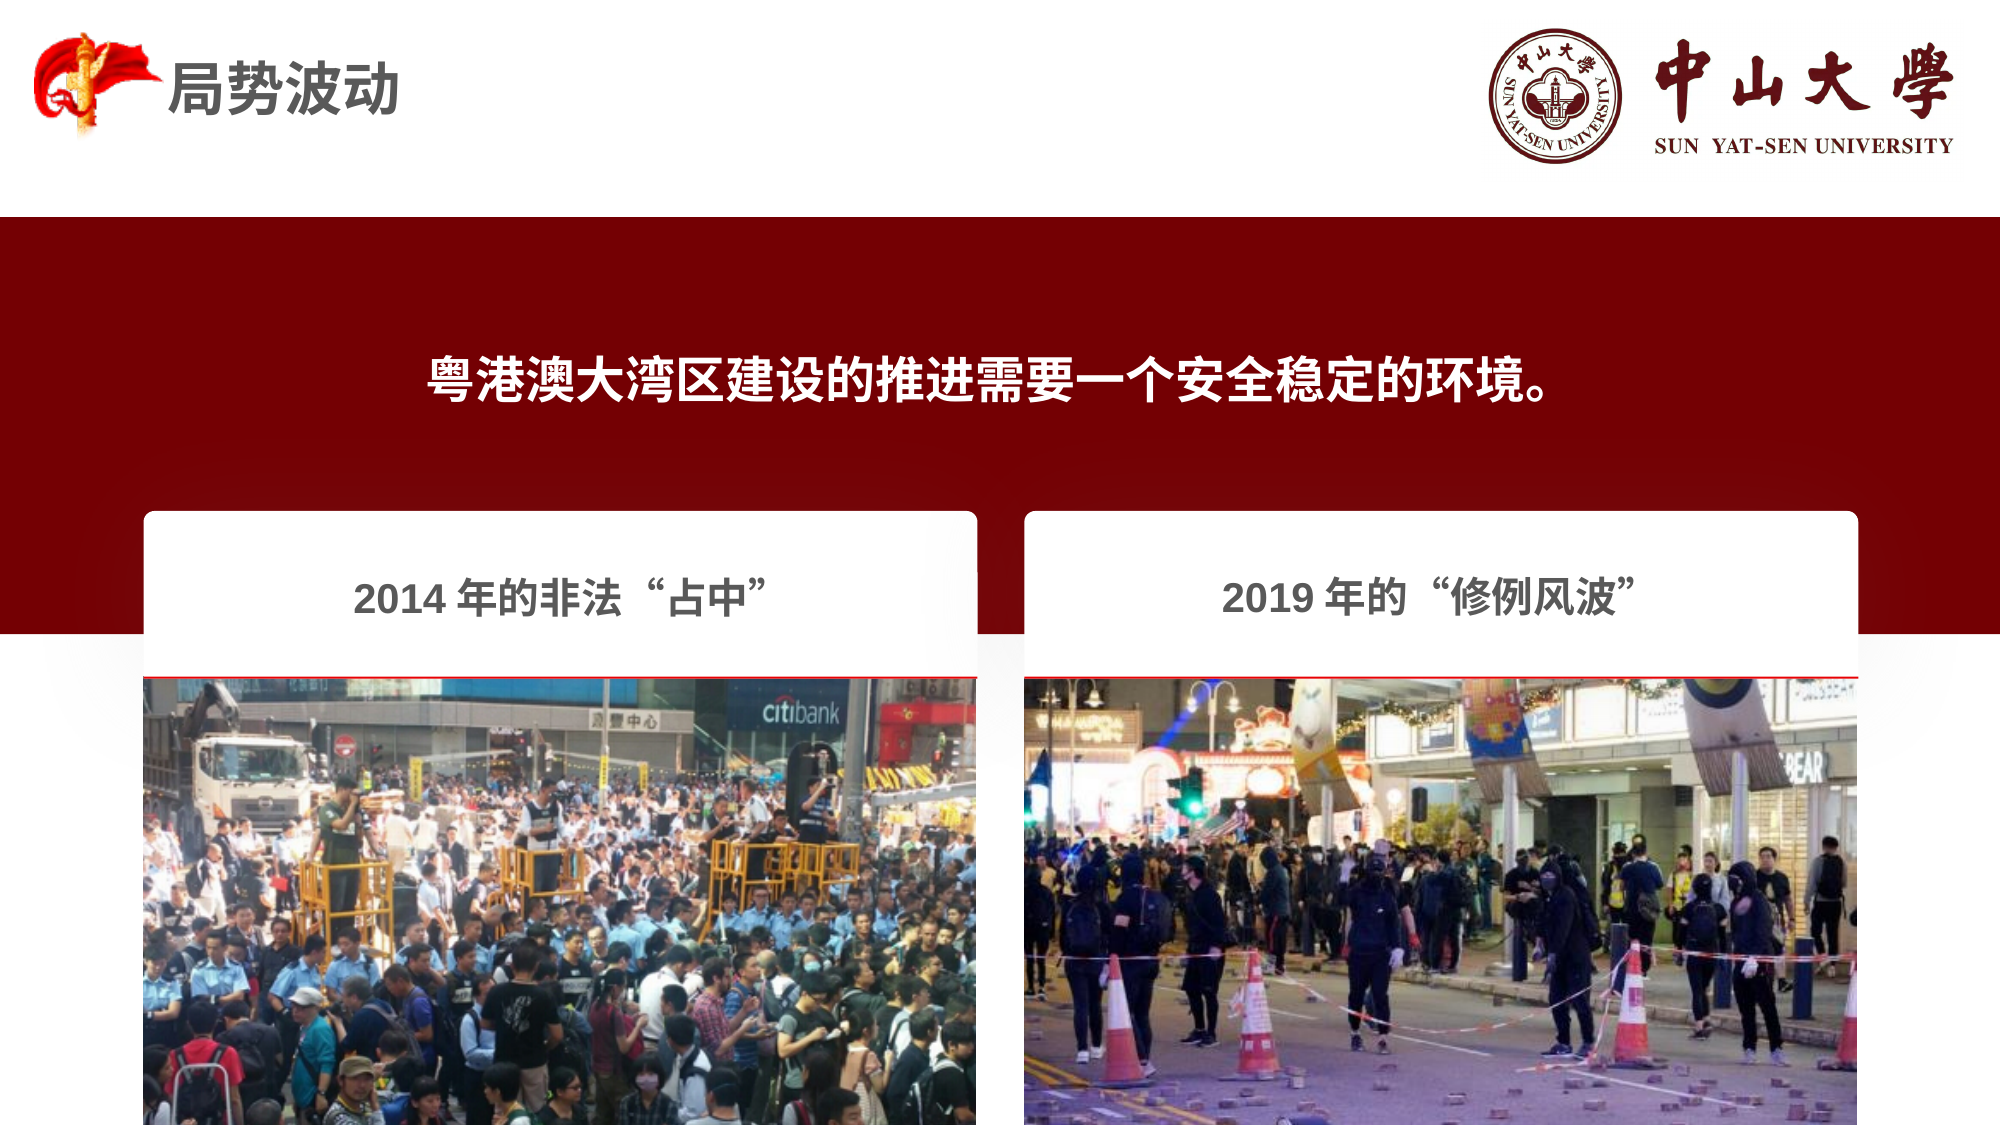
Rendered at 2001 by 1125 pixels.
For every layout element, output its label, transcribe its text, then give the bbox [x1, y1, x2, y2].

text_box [143, 510, 978, 679]
picture [143, 679, 976, 1125]
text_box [1024, 510, 1859, 679]
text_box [34, 32, 572, 144]
text_box 粤港澳大湾区建设的推进需要一个安全稳定的环境。 [187, 311, 1813, 417]
picture [1024, 679, 1857, 1125]
text_box [0, 217, 2000, 635]
